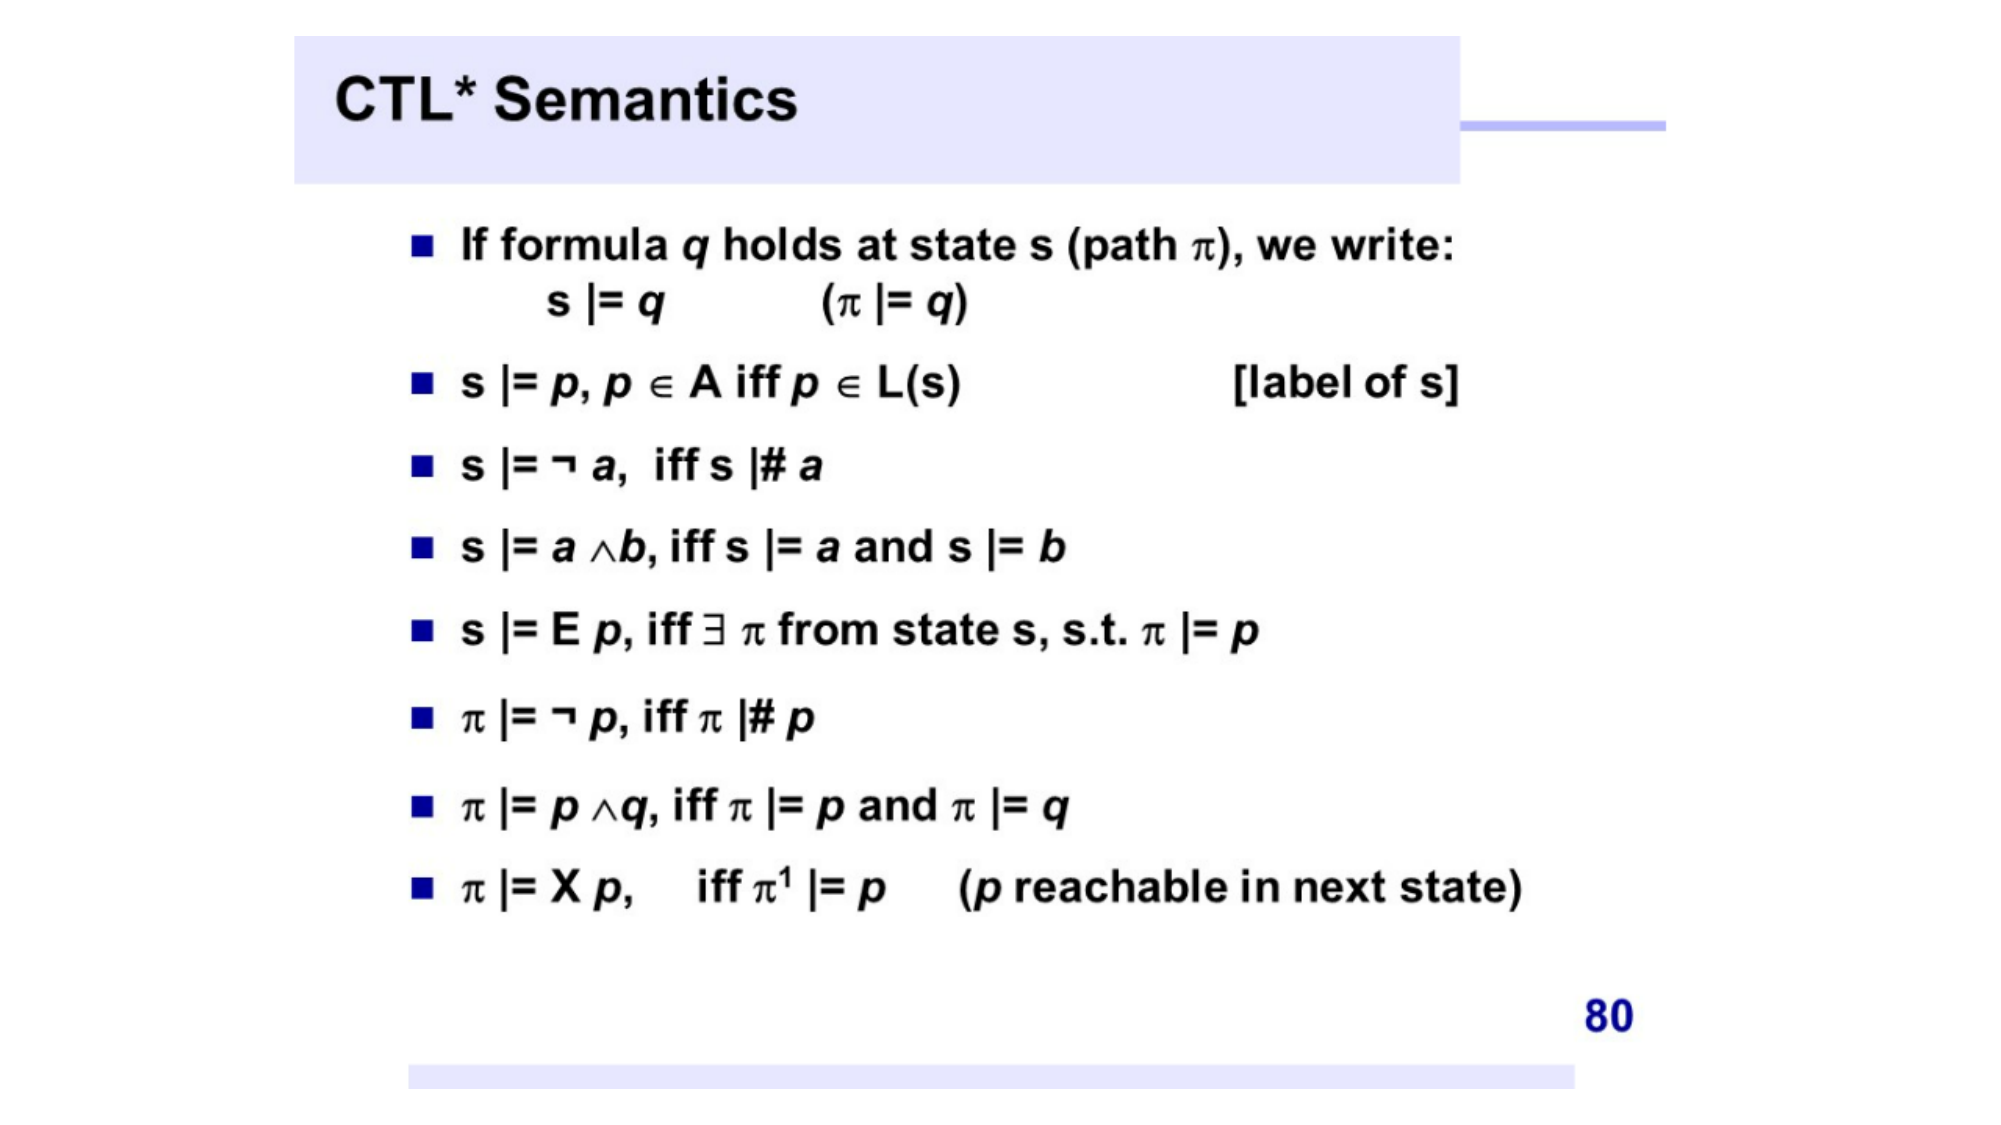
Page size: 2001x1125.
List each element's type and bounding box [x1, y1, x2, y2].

picture [268, 36, 1732, 1089]
